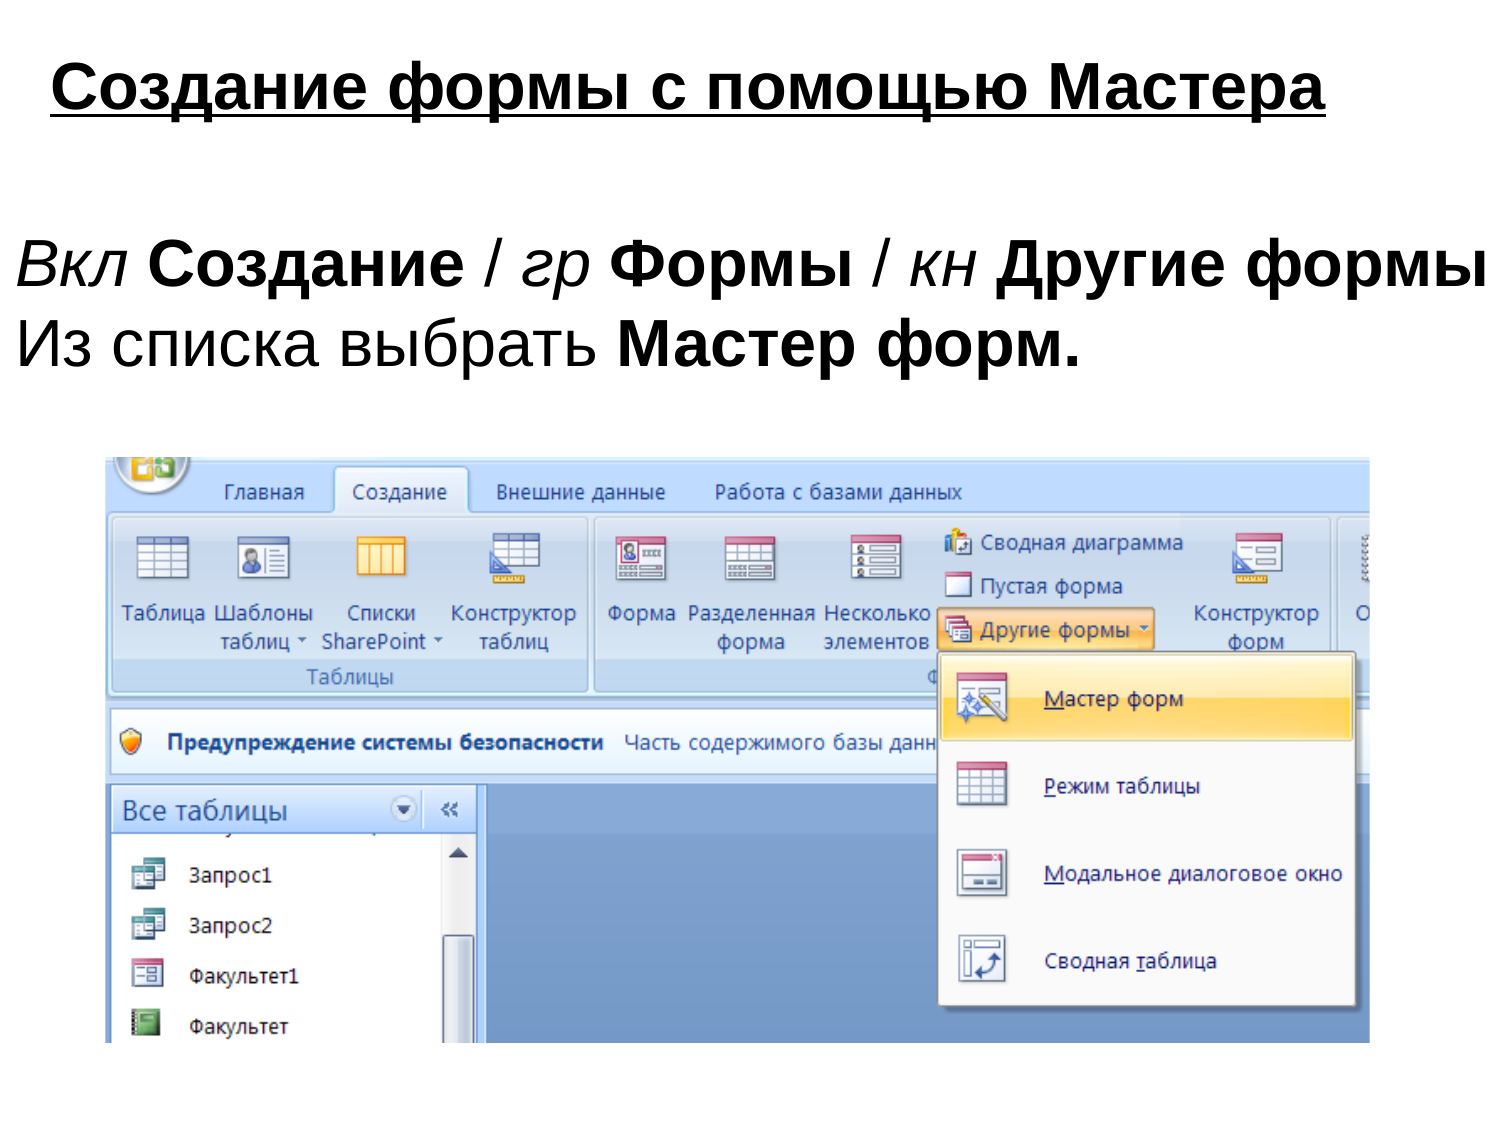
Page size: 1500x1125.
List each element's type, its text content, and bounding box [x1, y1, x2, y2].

text_box Вкл Создание / гр Формы / кн Другие формы Из списка выбрать Мастер форм. [0, 211, 1500, 387]
picture [105, 456, 1370, 1044]
text_box Создание формы с помощью Мастера [35, 35, 1360, 131]
